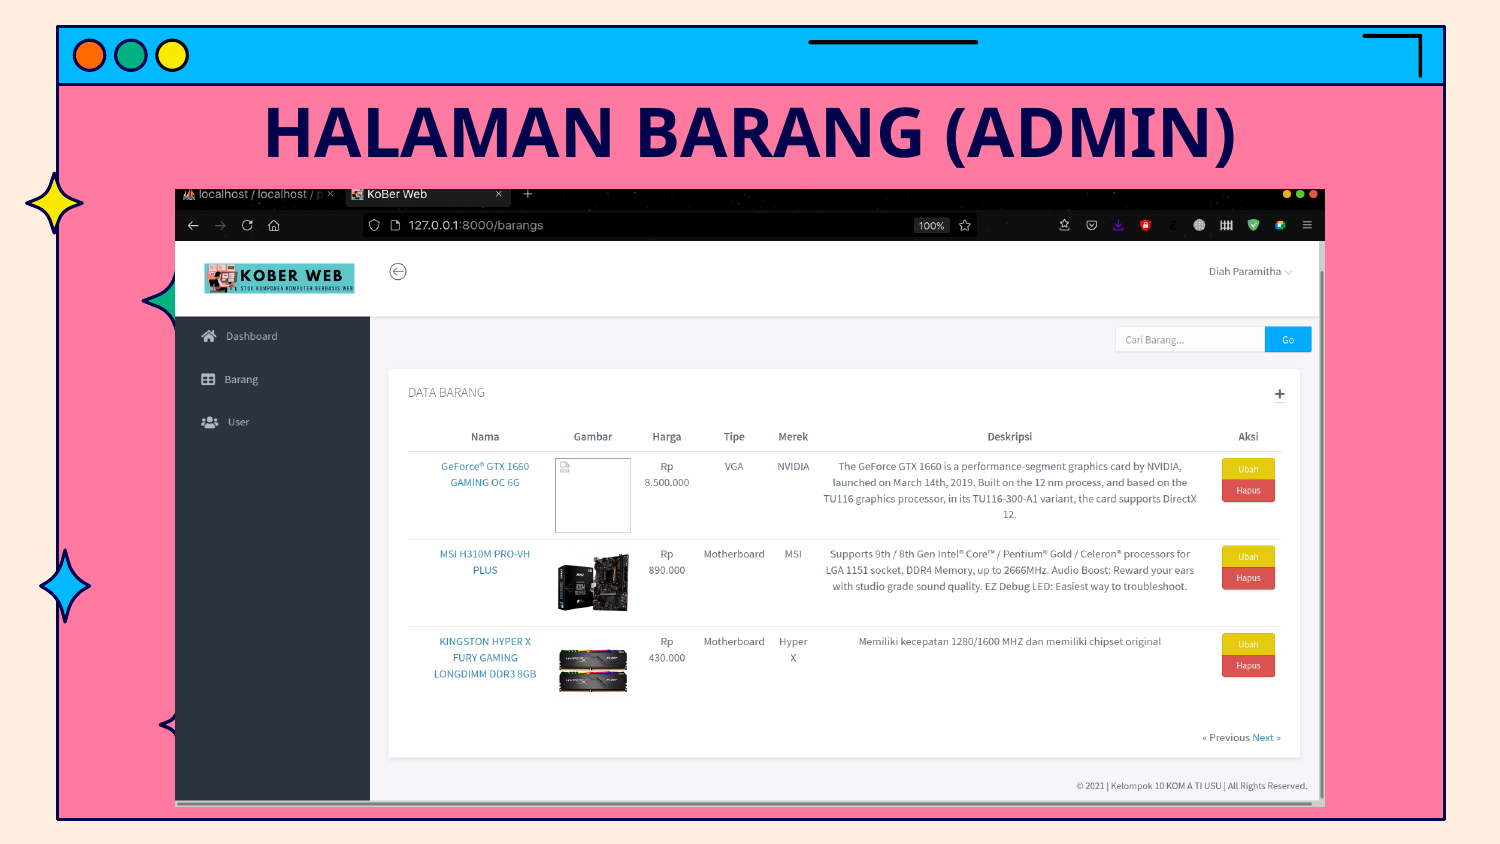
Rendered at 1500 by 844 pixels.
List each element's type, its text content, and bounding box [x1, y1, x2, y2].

text_box HALAMAN BARANG (ADMIN) [115, 73, 1385, 168]
picture [174, 189, 1326, 807]
text_box [159, 720, 169, 730]
